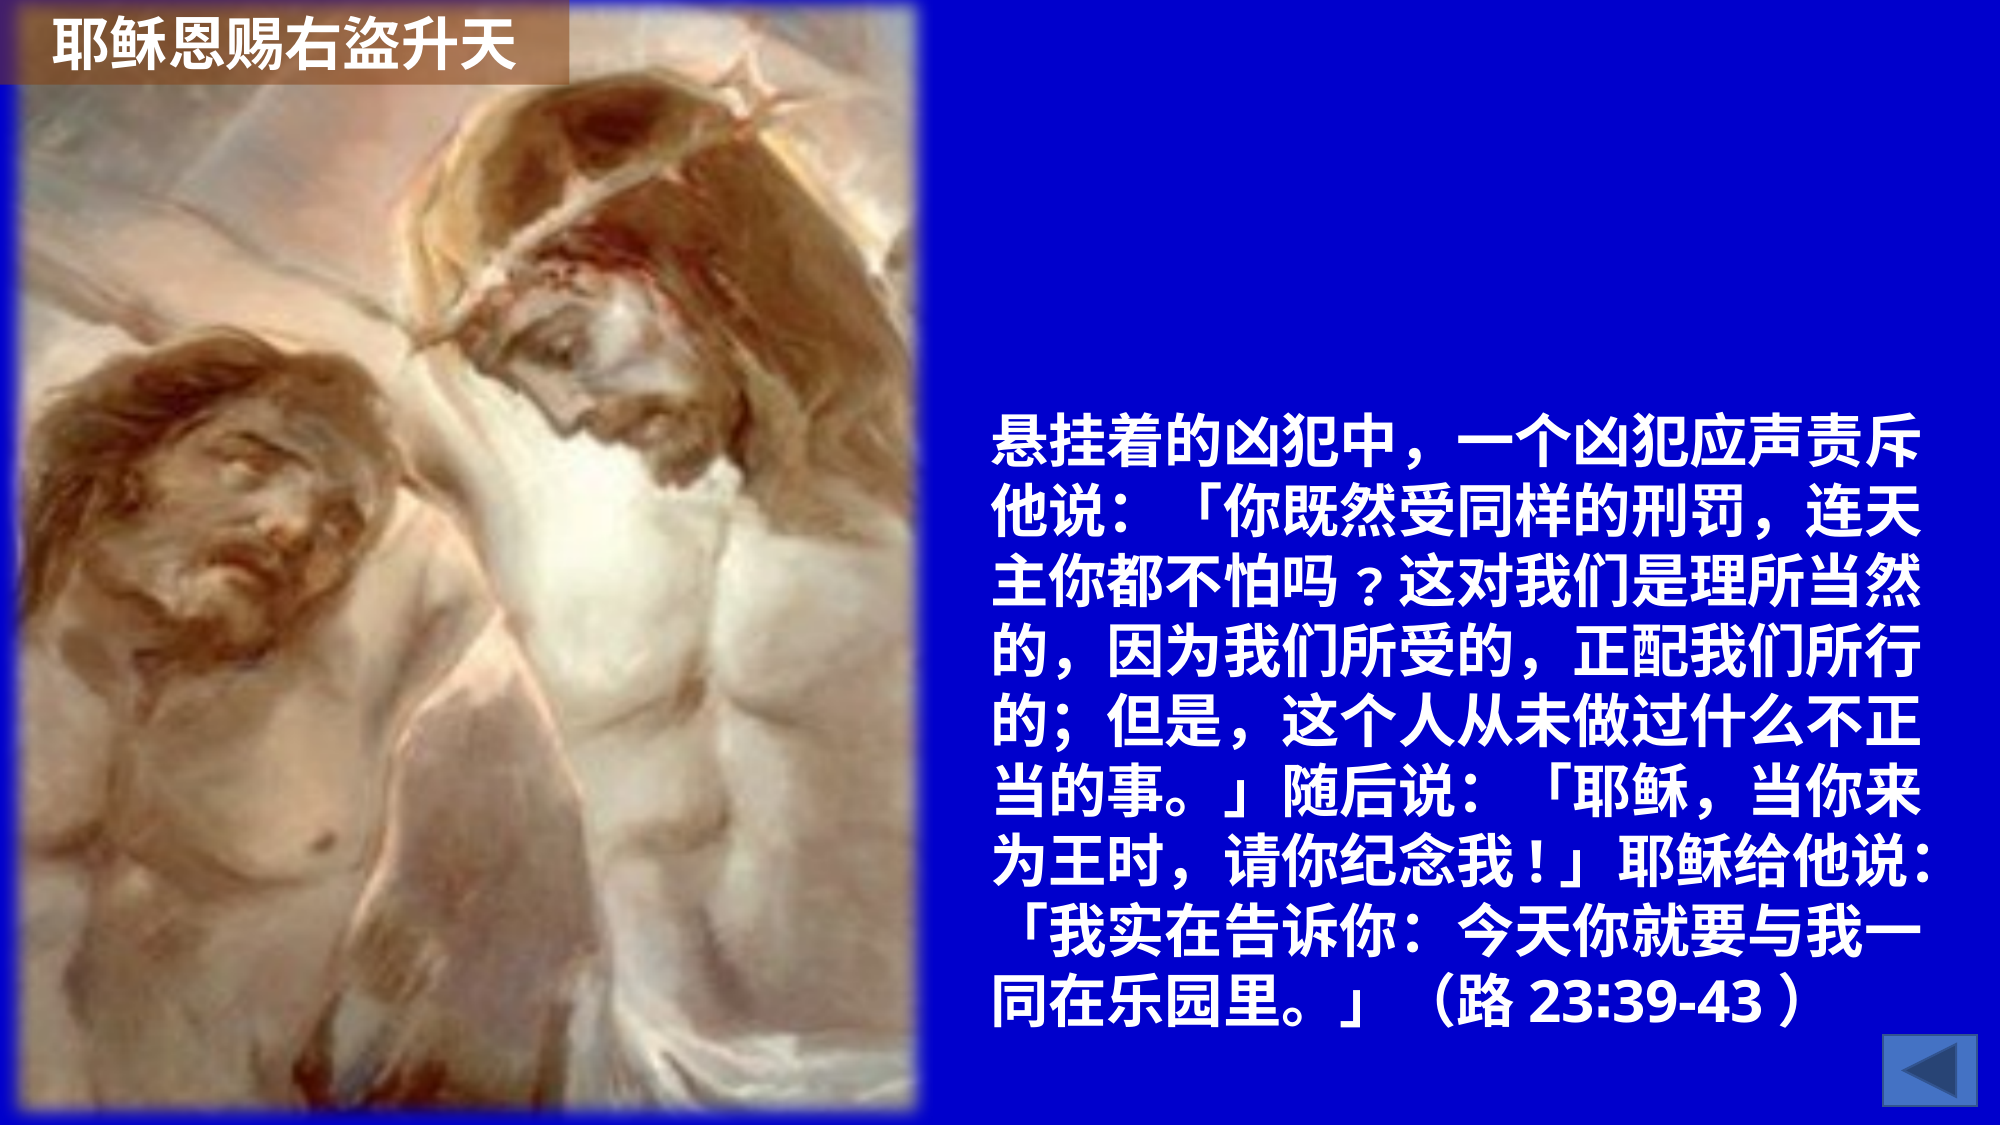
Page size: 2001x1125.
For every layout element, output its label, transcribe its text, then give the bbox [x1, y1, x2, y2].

text_box 悬挂着的凶犯中，一个凶犯应声责斥他说：「你既然受同样的刑罚，连天主你都不怕吗﹖这对我们是理所当然的，因为我们所受的，正配我们所行的；但是，这个人从未做过什么不正当的事。」随后说：「耶稣，当你来为王时，请你纪念我!」耶稣给他说：「我实在告诉你：今天你就要与我一同在乐园里。」（路23∶39-43） [975, 397, 1977, 1042]
text_box [1882, 1034, 1978, 1107]
picture [0, 0, 933, 1125]
